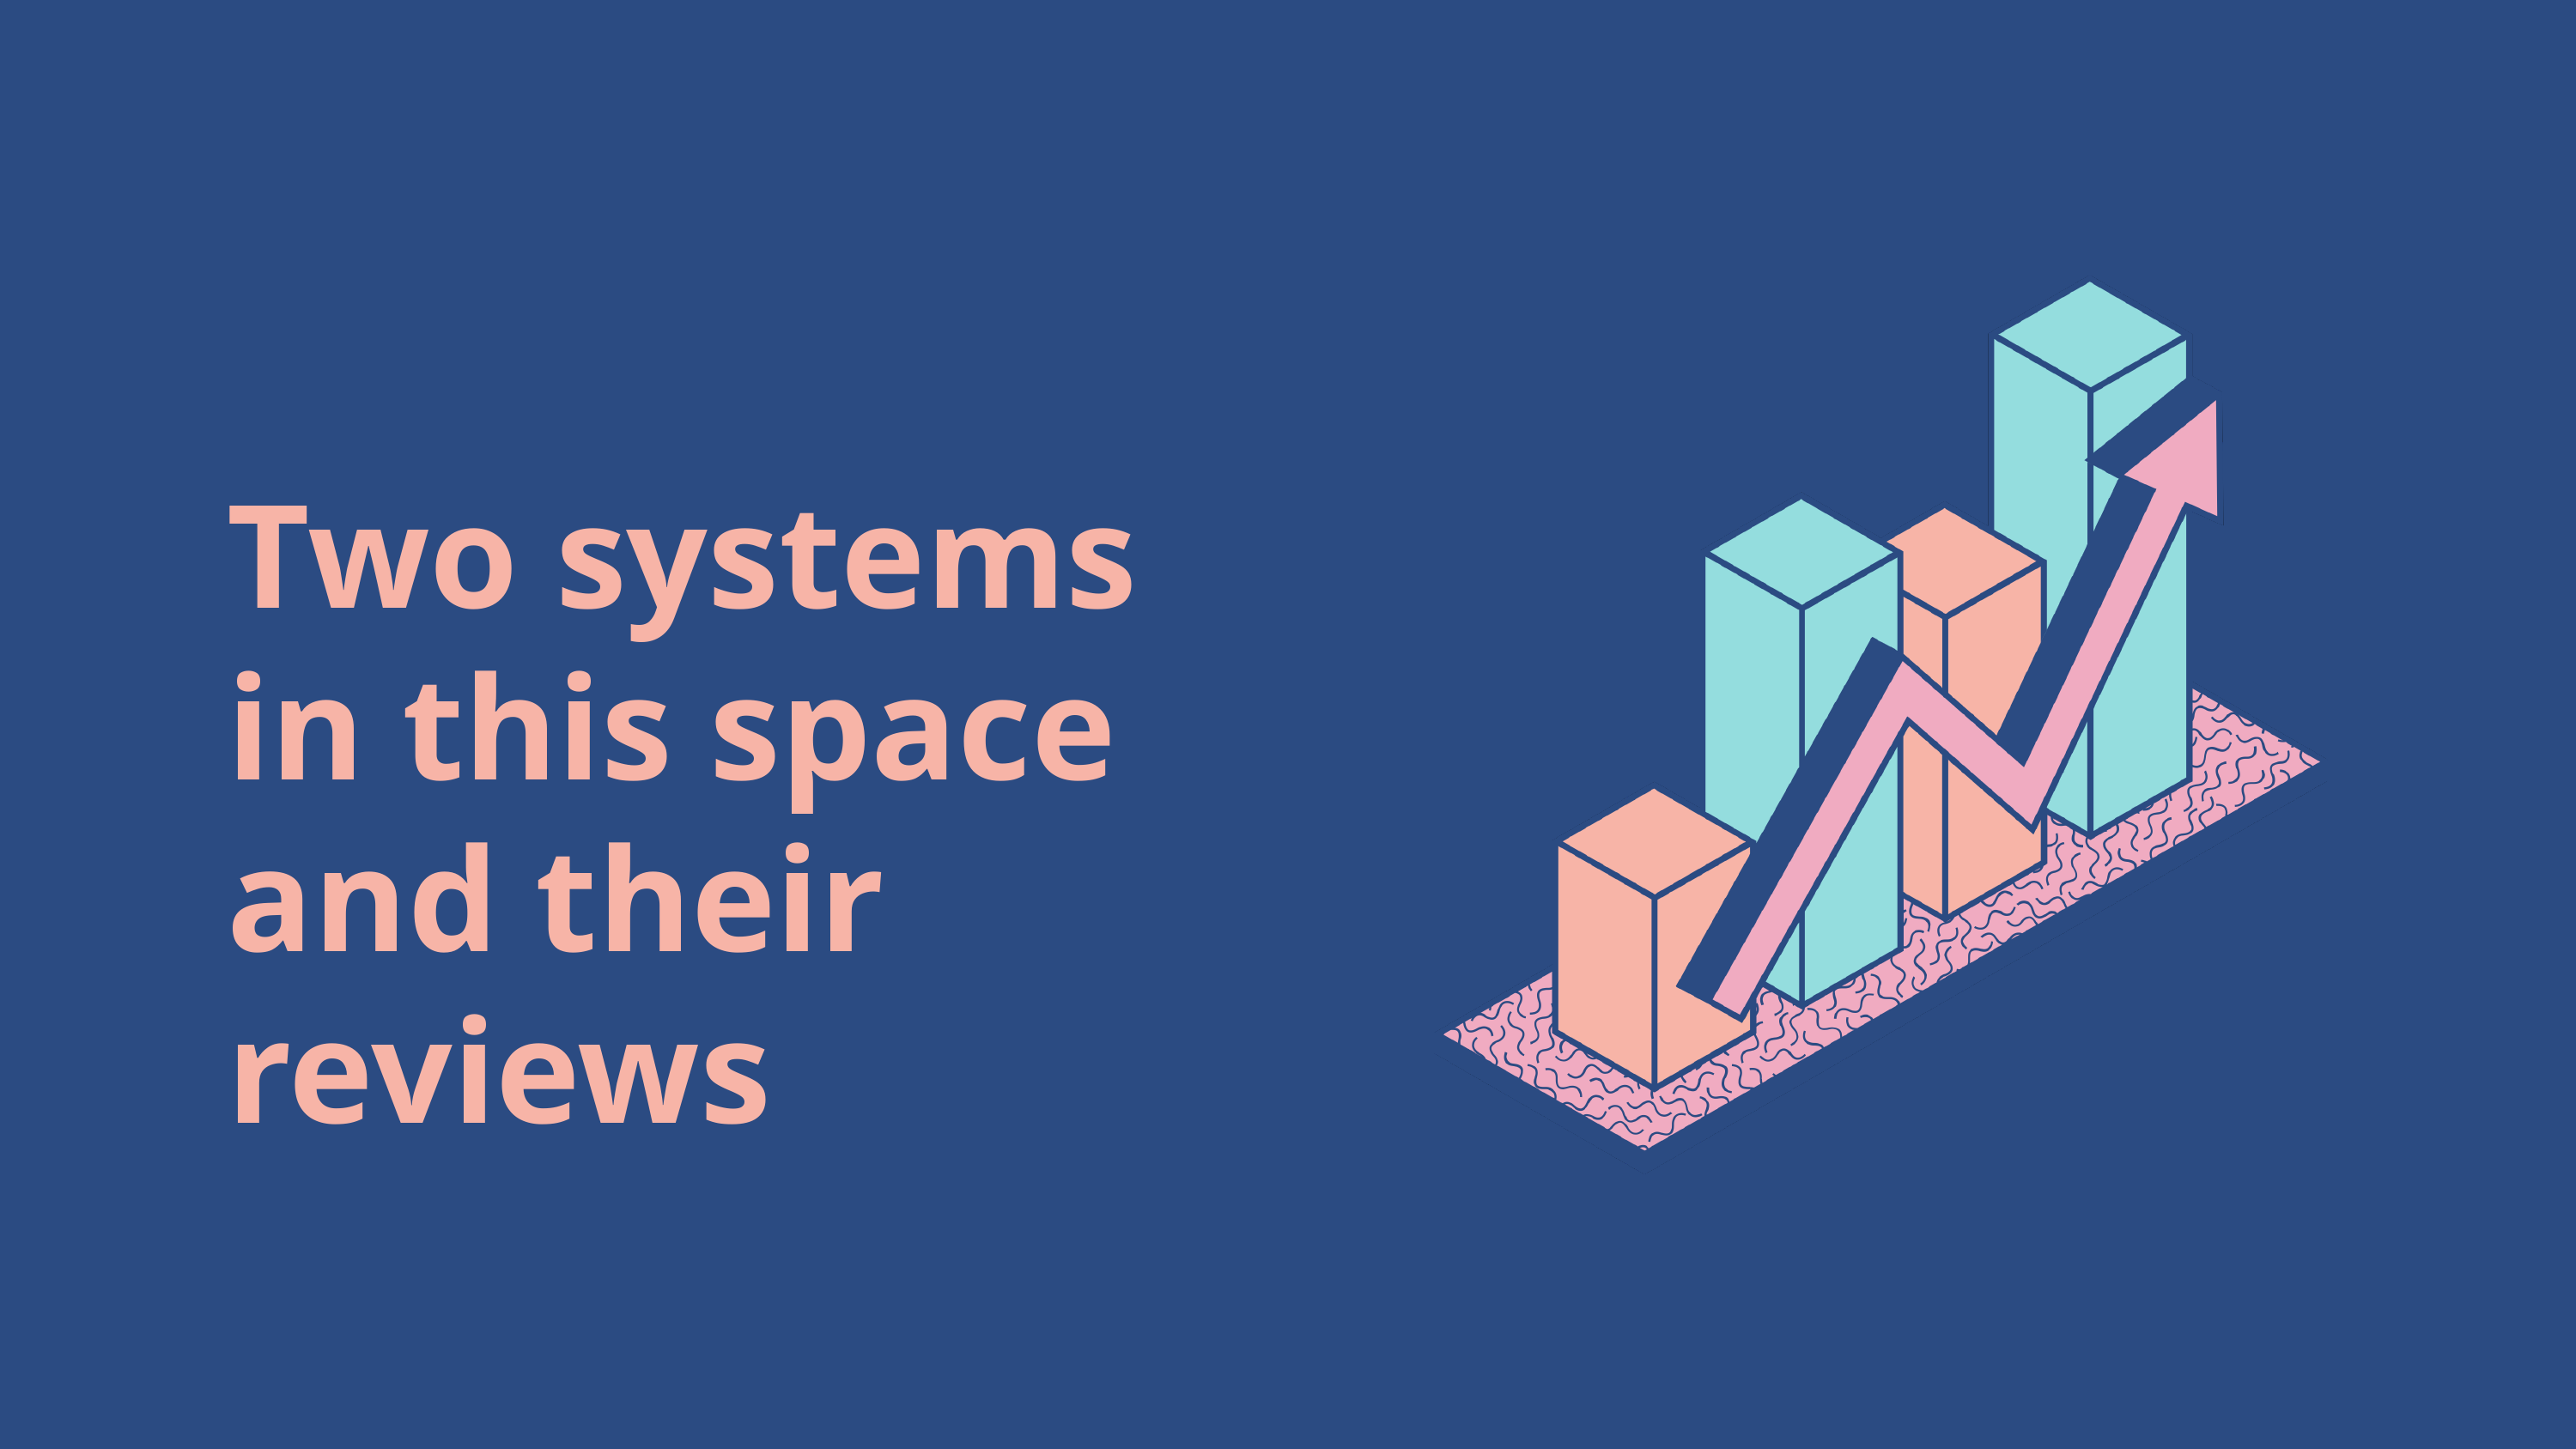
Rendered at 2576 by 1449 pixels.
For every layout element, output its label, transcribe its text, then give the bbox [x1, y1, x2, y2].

text_box Two systems in this space and their reviews [228, 465, 1252, 1153]
text_box [1434, 275, 2328, 1174]
